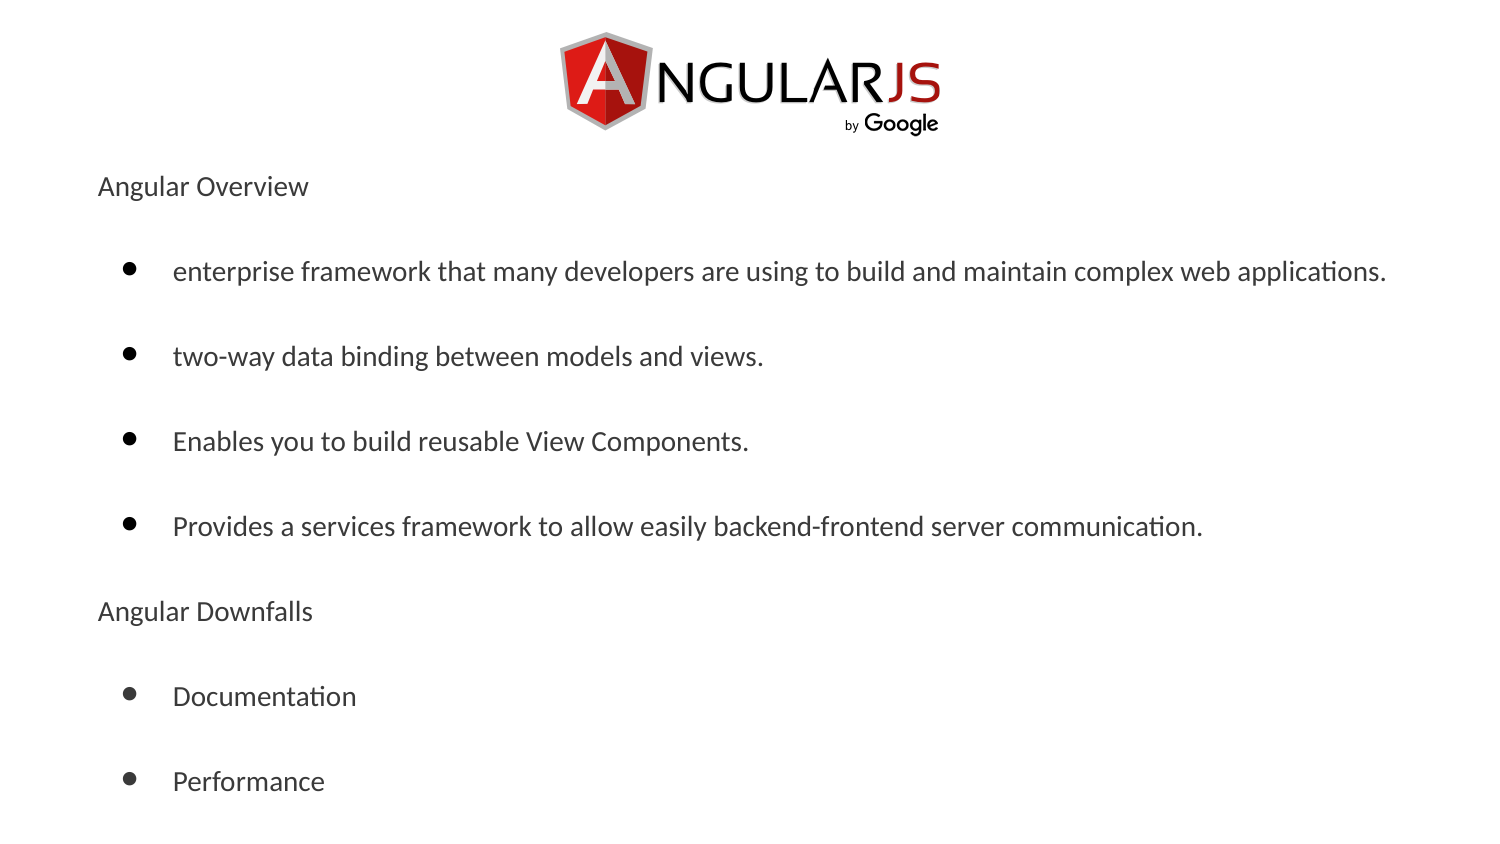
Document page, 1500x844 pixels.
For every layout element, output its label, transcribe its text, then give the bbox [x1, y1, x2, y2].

title Angular Overview enterprise framework that many developers are using to build and maintain complex web applications. two-way data binding between models and views. Enables you to build reusable View Components. Provides a services framework to allow easily backend-frontend server communication. Angular Downfalls Documentation Performance [82, 139, 1460, 826]
picture [560, 32, 940, 140]
